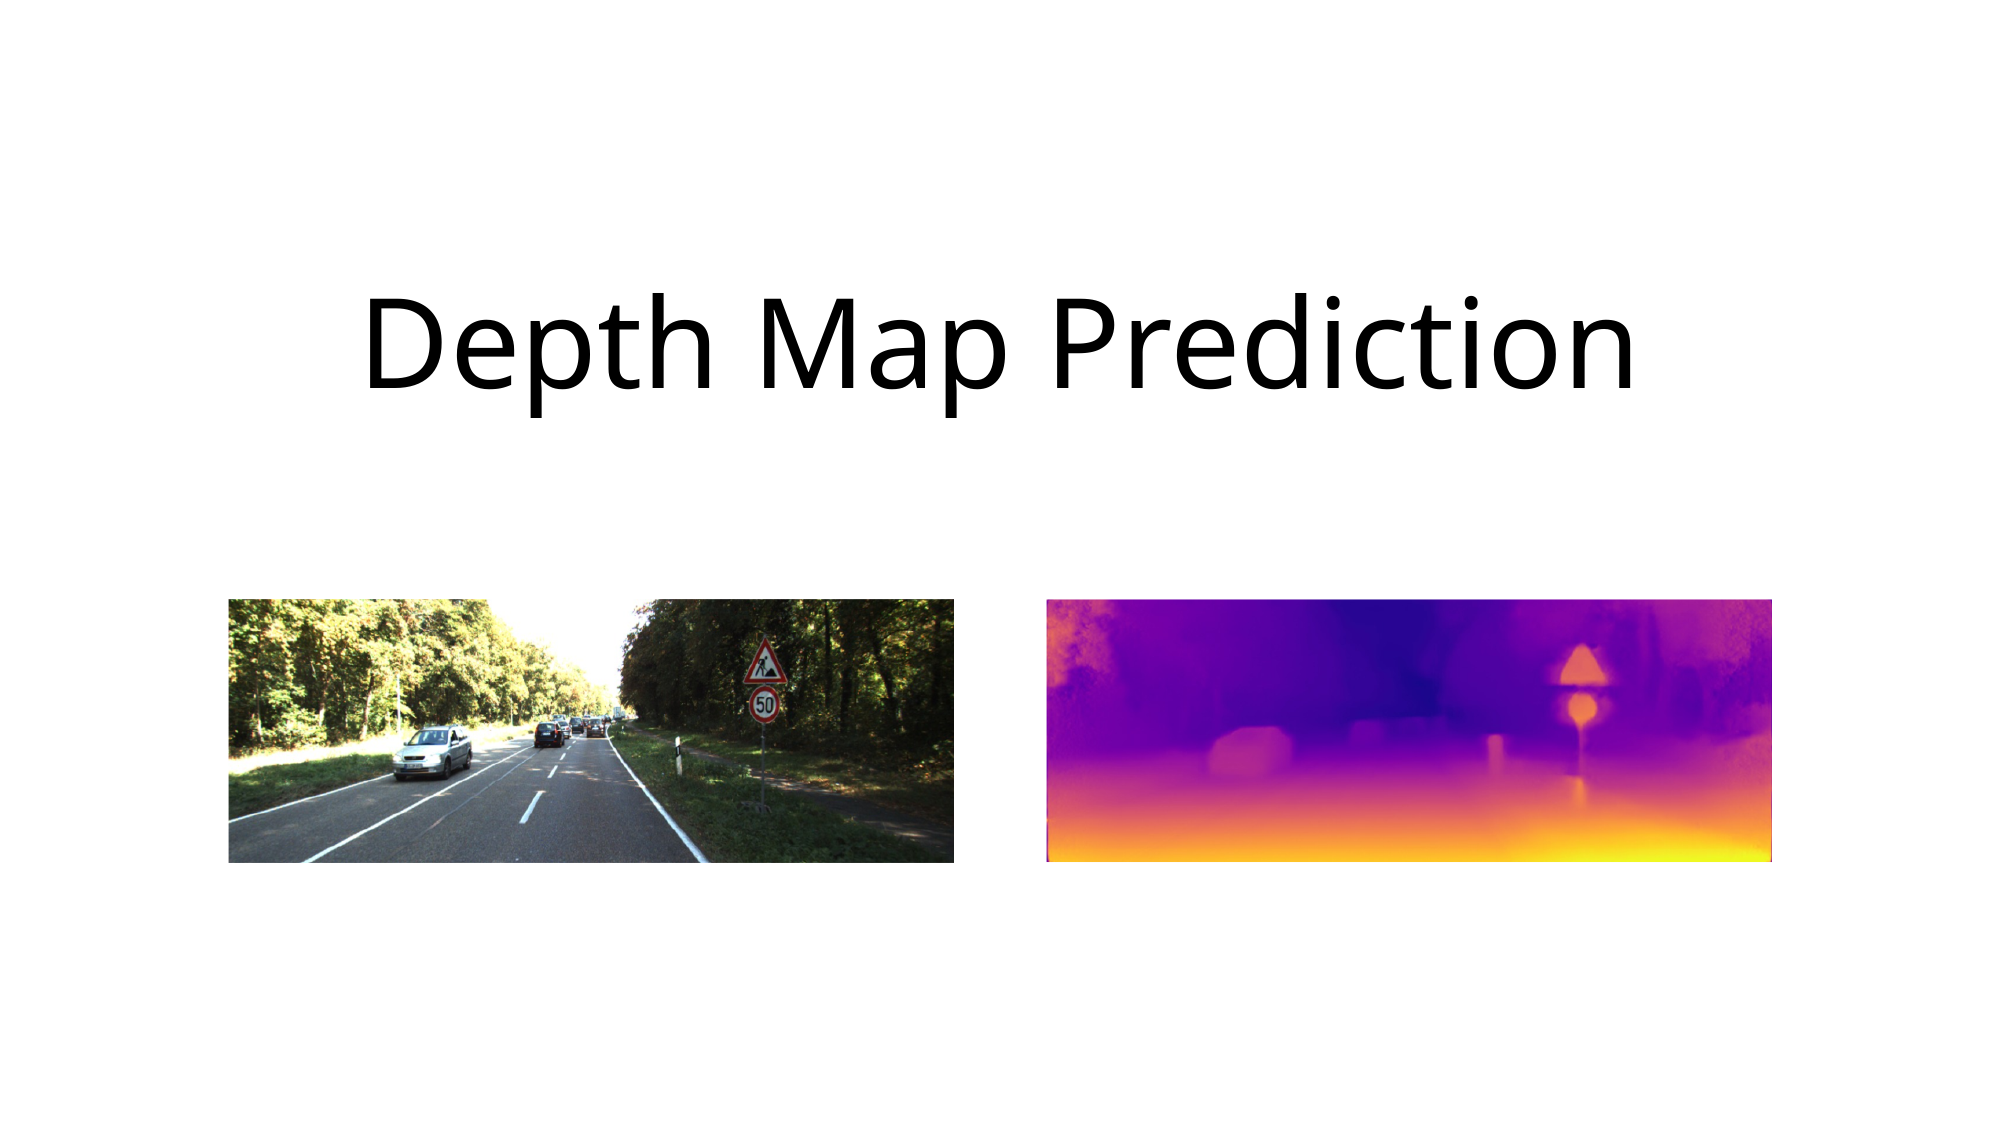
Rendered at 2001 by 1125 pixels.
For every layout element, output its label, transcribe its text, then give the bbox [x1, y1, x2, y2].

picture [1046, 599, 1772, 863]
title Depth Map Prediction [249, 31, 1750, 424]
picture [228, 599, 954, 863]
